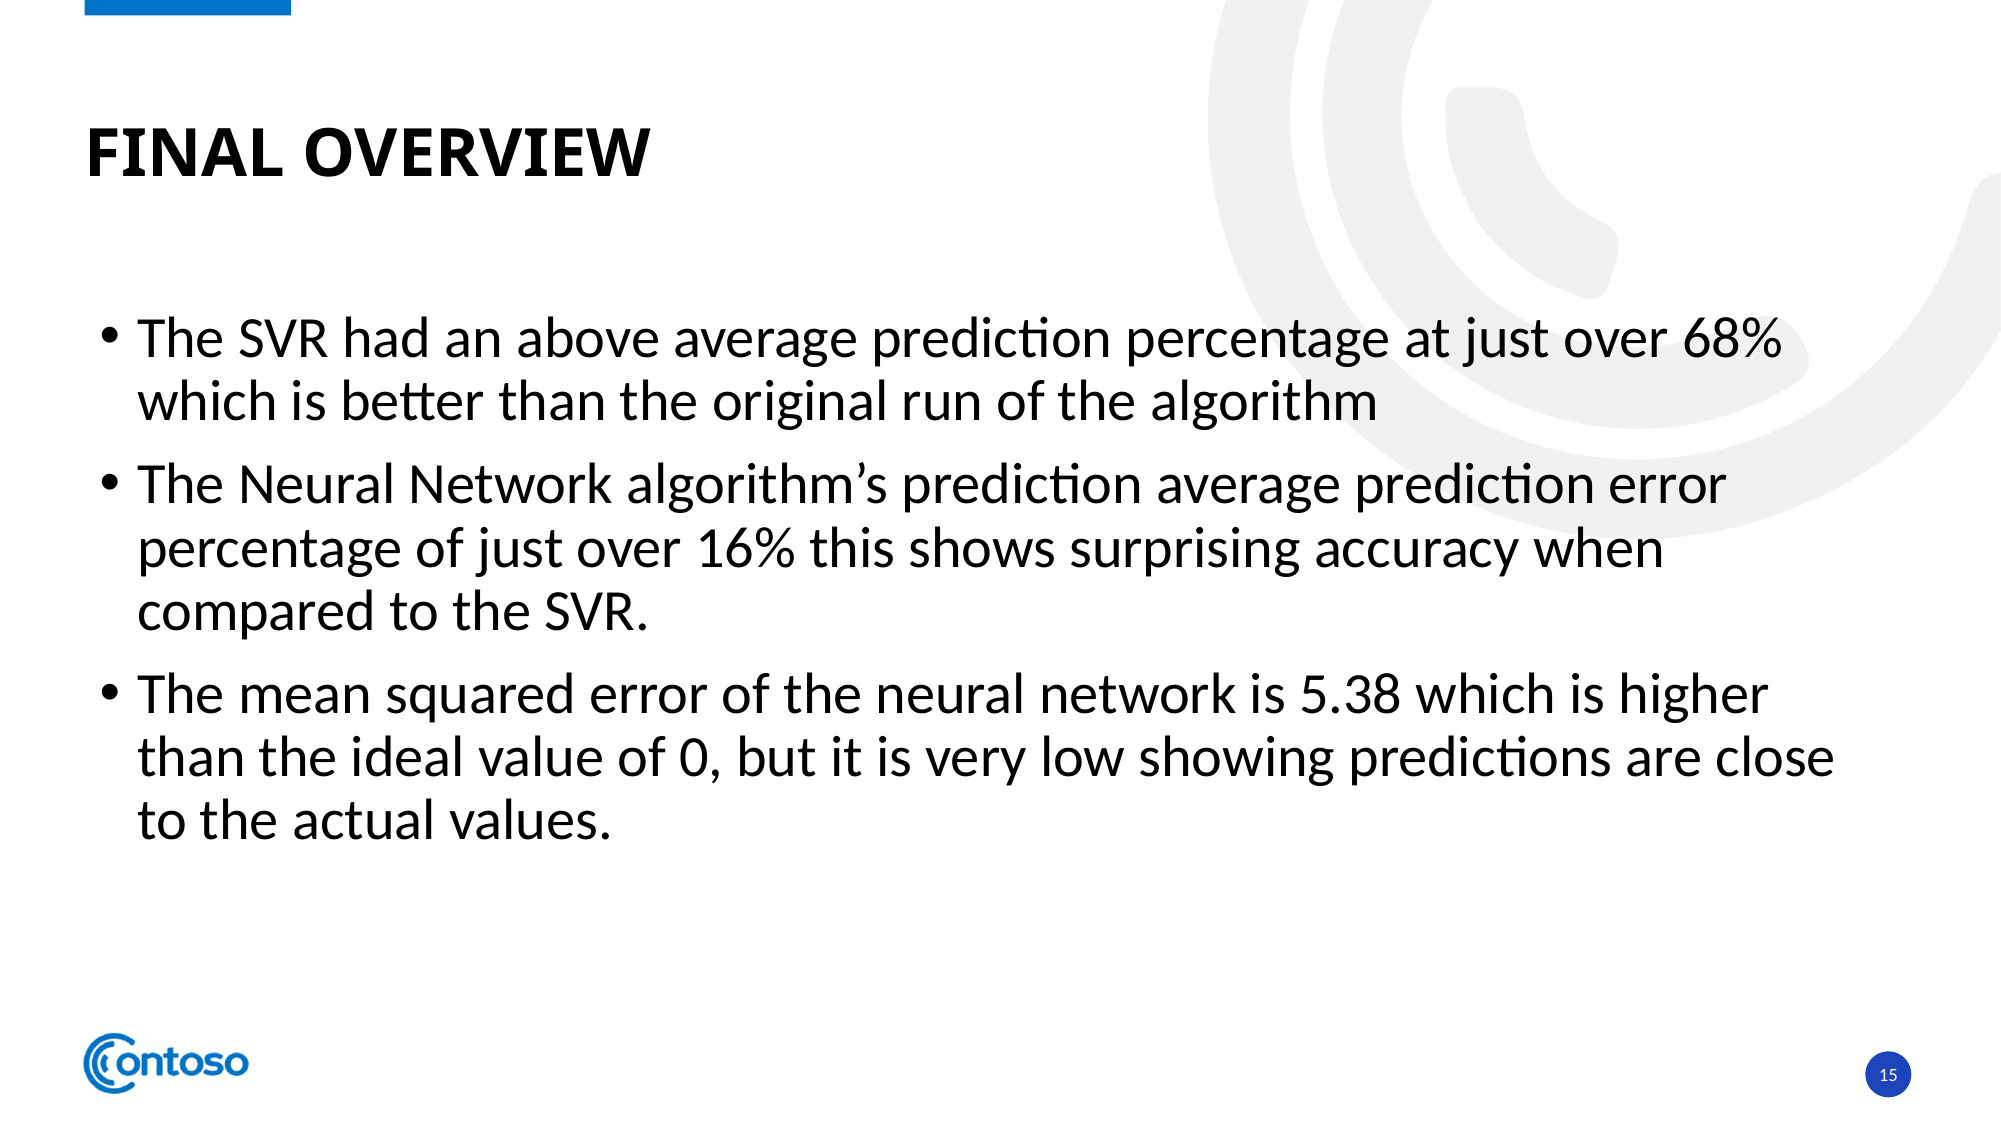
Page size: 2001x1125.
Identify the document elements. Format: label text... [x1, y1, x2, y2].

list The SVR had an above average prediction percentage at just over 68% which is better than the original run of the algorithm The Neural Network algorithm’s prediction average prediction error percentage of just over 16% this shows surprising accuracy when compared to the SVR. The mean squared error of the neural network is 5.38 which is higher than the ideal value of 0, but it is very low showing predictions are close to the actual values. [84, 299, 1863, 1014]
title Final overview [84, 40, 1914, 192]
picture [77, 1027, 254, 1095]
slide_number 15 [1864, 1059, 1913, 1090]
